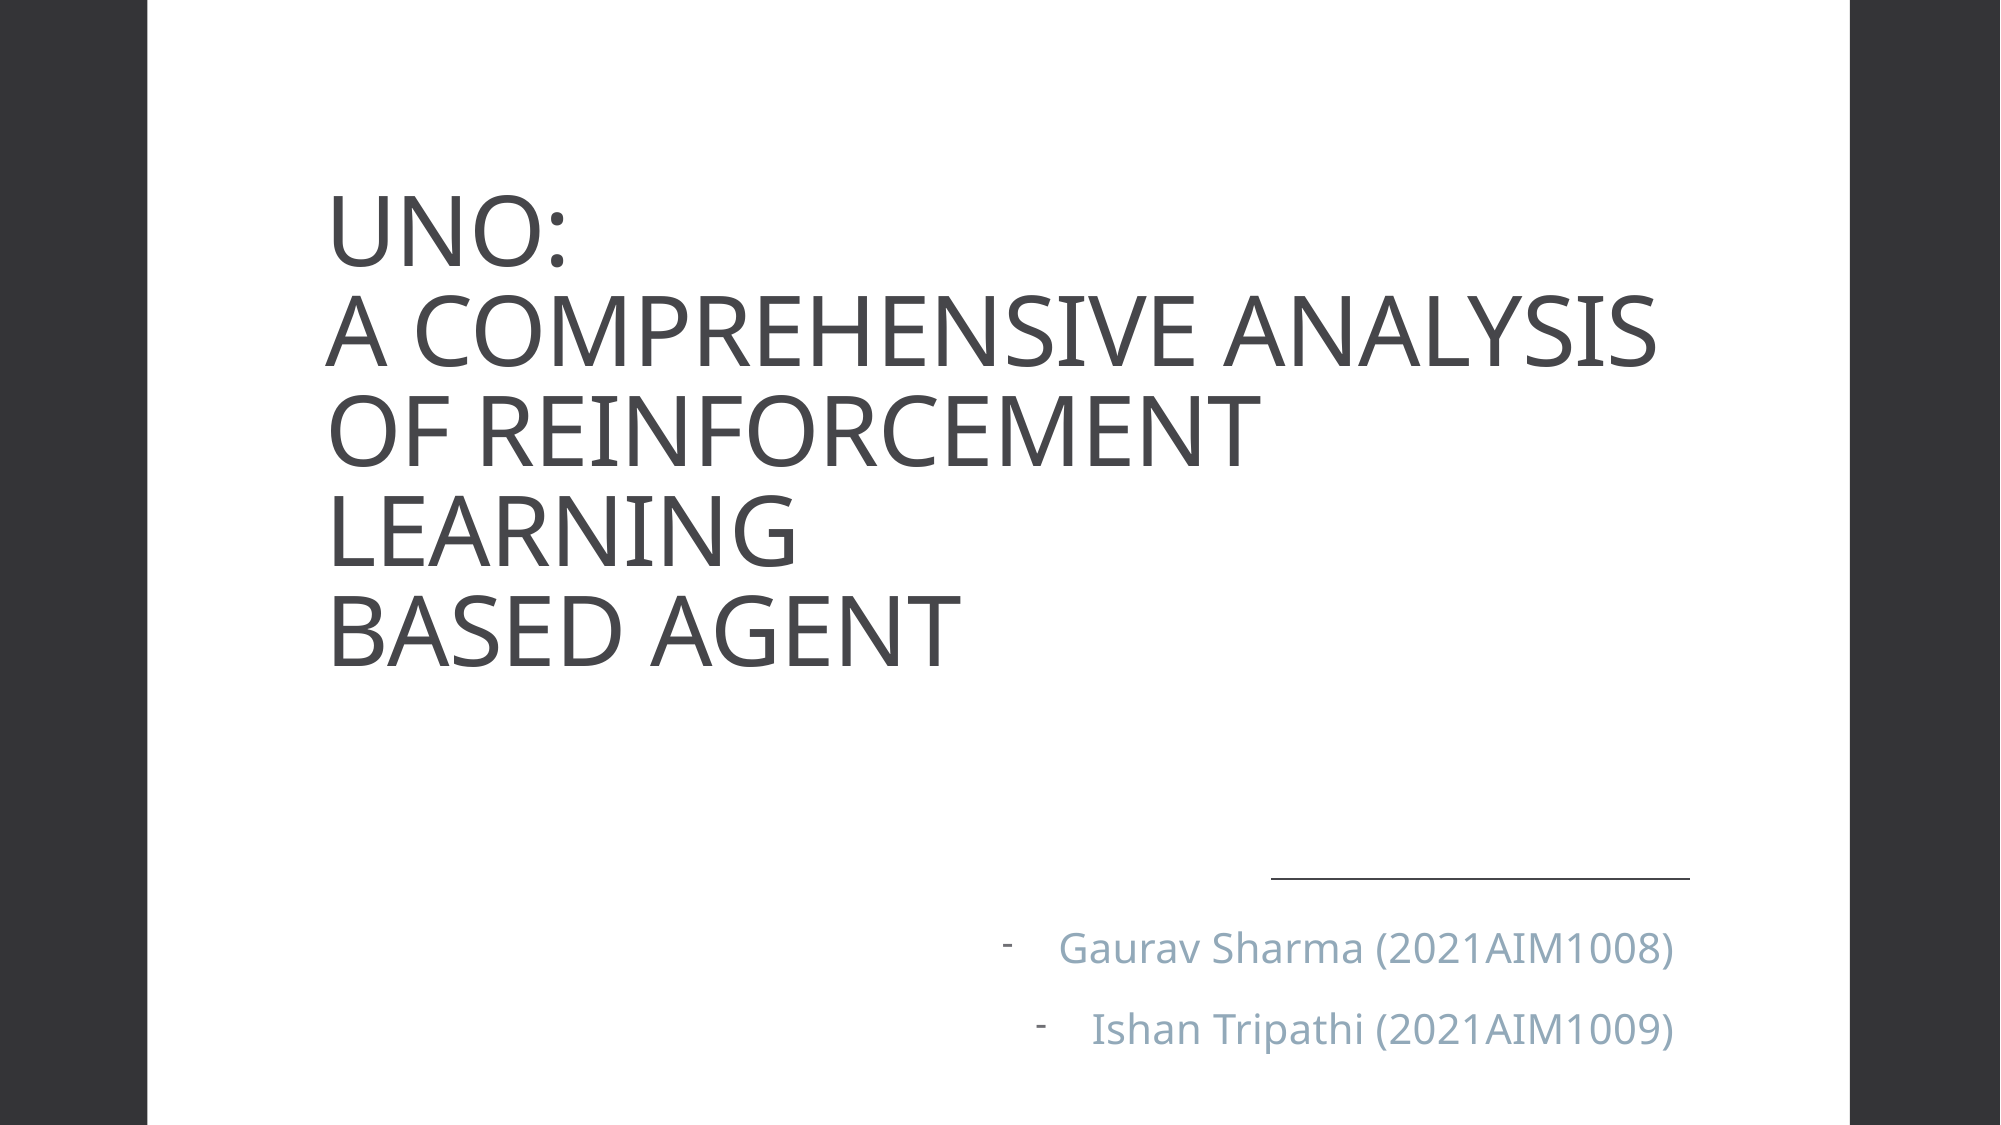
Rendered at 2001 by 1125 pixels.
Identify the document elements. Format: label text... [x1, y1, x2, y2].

text_box [1849, 0, 2000, 1125]
text_box [0, 0, 149, 1125]
subtitle Gaurav Sharma (2021AIM1008) Ishan Tripathi (2021AIM1009) [310, 917, 1690, 1065]
title UNO: A COMPREHENSIVE ANALYSIS OF REINFORCEMENT LEARNING BASED AGENT [310, 118, 1690, 755]
text_box [149, 0, 1849, 1125]
